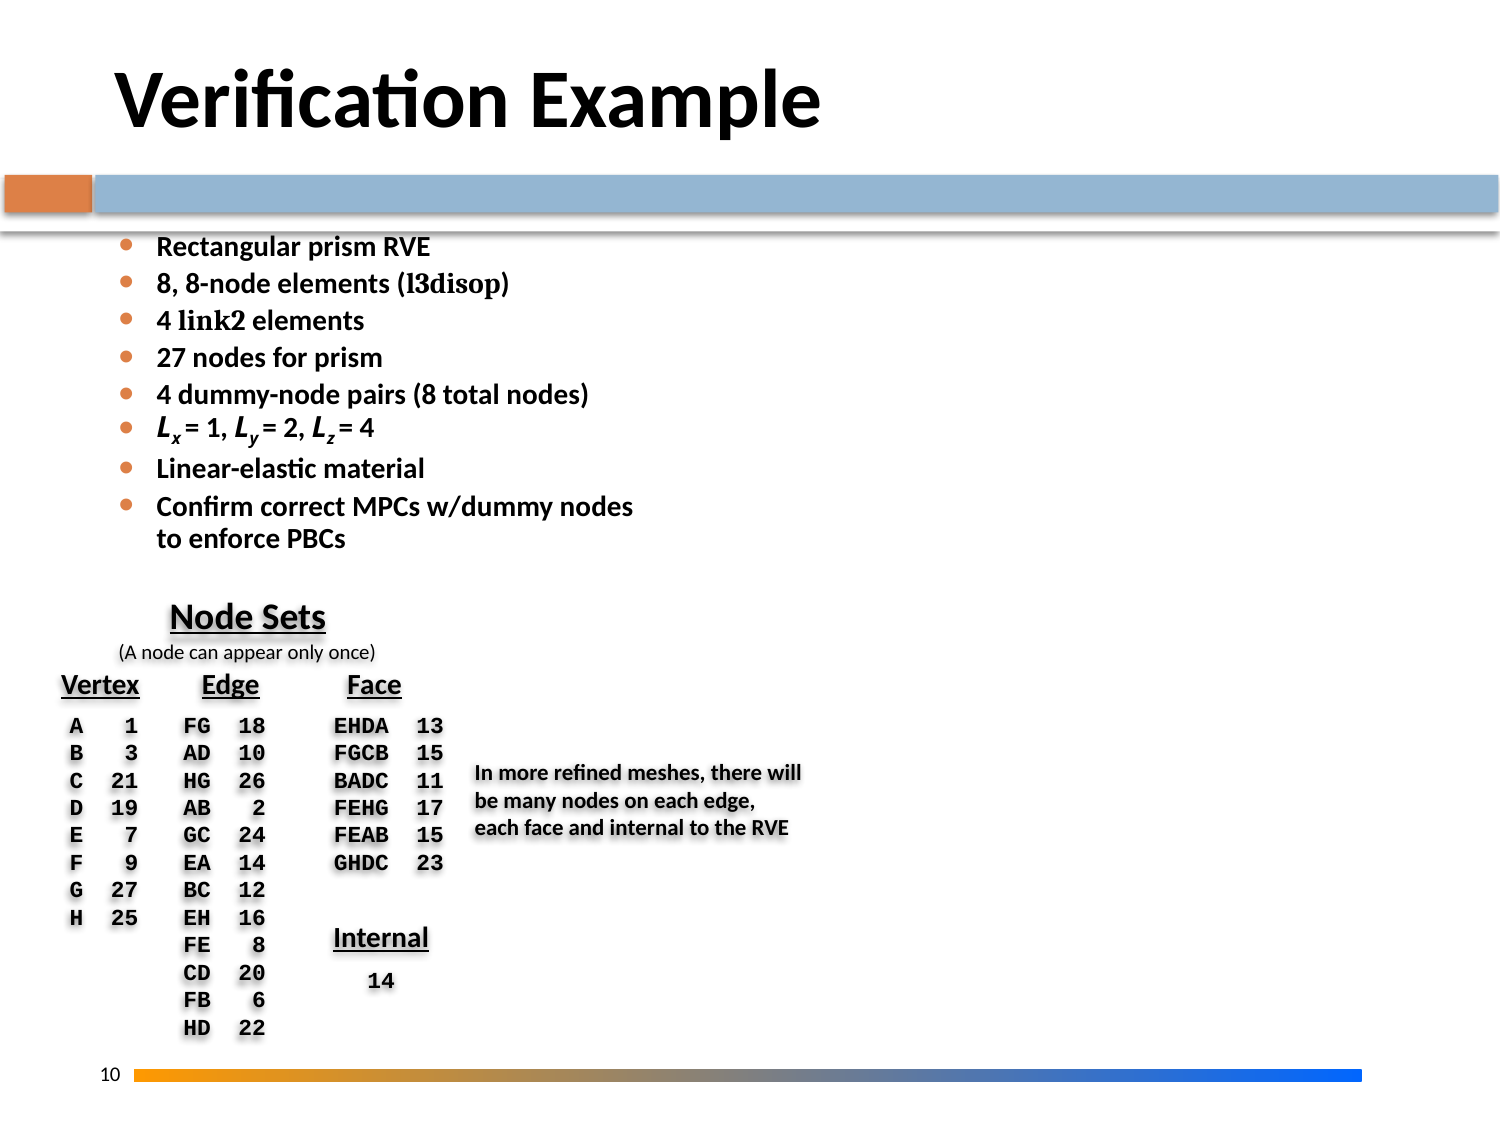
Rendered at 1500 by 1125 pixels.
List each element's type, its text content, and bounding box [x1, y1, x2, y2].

text_box Edge [186, 682, 275, 701]
text_box (A node can appear only once) [103, 630, 392, 672]
list Rectangular prism RVE 8, 8-node elements (l3disop) 4 link2 elements 27 nodes for prism 4 dummy-node pairs (8 total nodes) Lx = 1, Ly = 2, Lz = 4 Linear-elastic material Confirm correct MPCs w/dummy nodes to enforce PBCs [103, 221, 649, 538]
title Verification Example [99, 12, 1438, 176]
text_box A 1 B 3 C 21 D 19 E 7 F 9 G 27 H 25 [54, 702, 154, 938]
text_box FG 18 AD 10 HG 26 AB 2 GC 24 EA 14 BC 12 EH 16 FE 8 CD 20 FB 6 HD 22 [168, 702, 295, 1048]
text_box 14 [352, 957, 411, 1001]
picture [654, 214, 1423, 1037]
text_box In more refined meshes, there will be many nodes on each edge, each face and internal to the RVE [459, 749, 818, 848]
text_box Vertex [46, 657, 155, 709]
text_box EHDA 13 FGCB 15 BADC 11 FEHG 17 FEAB 15 GHDC 23 [318, 702, 460, 883]
text_box Face [332, 657, 418, 701]
text_box Node Sets [154, 584, 342, 629]
text_box Internal [318, 910, 445, 962]
